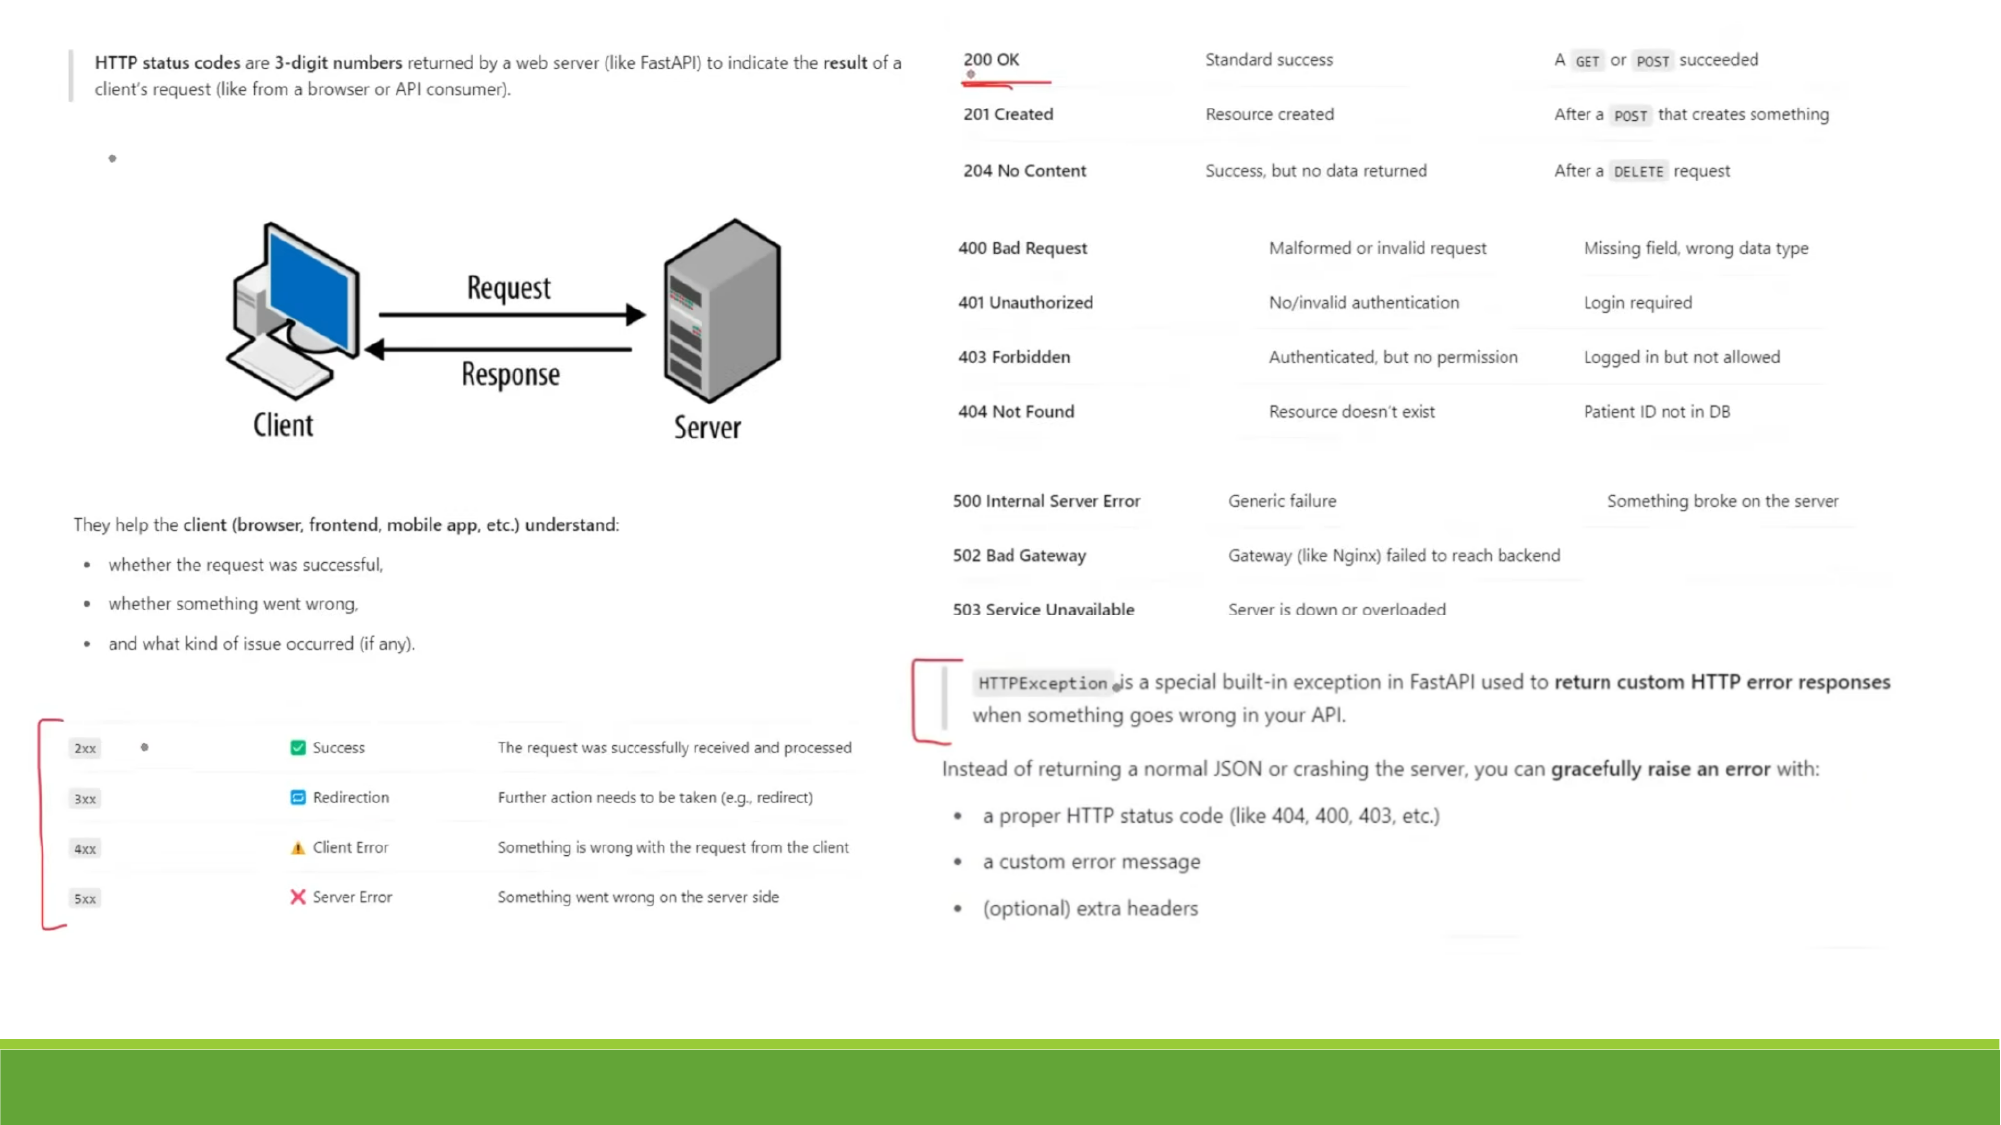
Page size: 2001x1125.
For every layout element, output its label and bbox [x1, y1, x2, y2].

picture [17, 10, 2000, 999]
